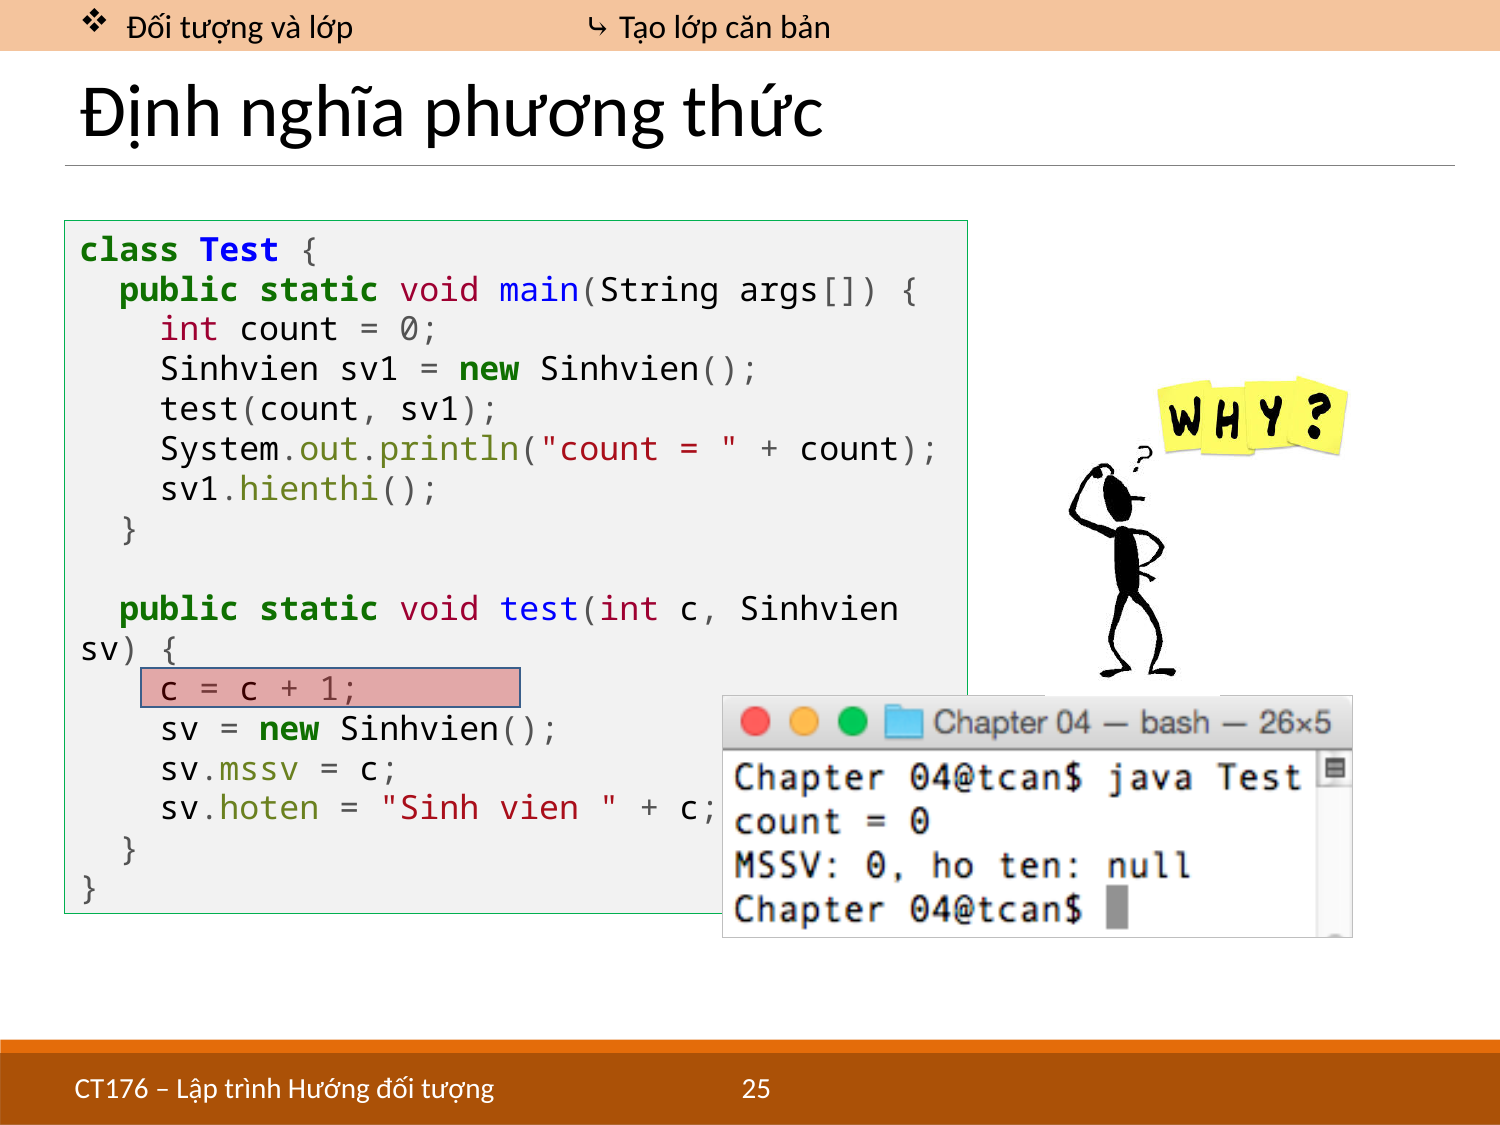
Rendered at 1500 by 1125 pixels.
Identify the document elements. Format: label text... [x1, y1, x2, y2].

text_box class Test { public static void main(String args[]) { int count = 0; Sinhvien sv1 = new Sinhvien(); test(count, sv1); System.out.println("count = " + count); sv1.hienthi(); } public static void test(int c, Sinhvien sv) { c = c + 1; sv = new Sinhvien(); sv.mssv = c; sv.hoten = "Sinh vien " + c; } } [64, 220, 968, 914]
text_box [709, 340, 798, 400]
title Định nghĩa phương thức [64, 59, 1455, 165]
picture [722, 369, 1353, 938]
slide_number Đối tượng và lớp ⤷ Tạo lớp căn bản [64, 1, 1353, 49]
text_box [140, 667, 521, 708]
